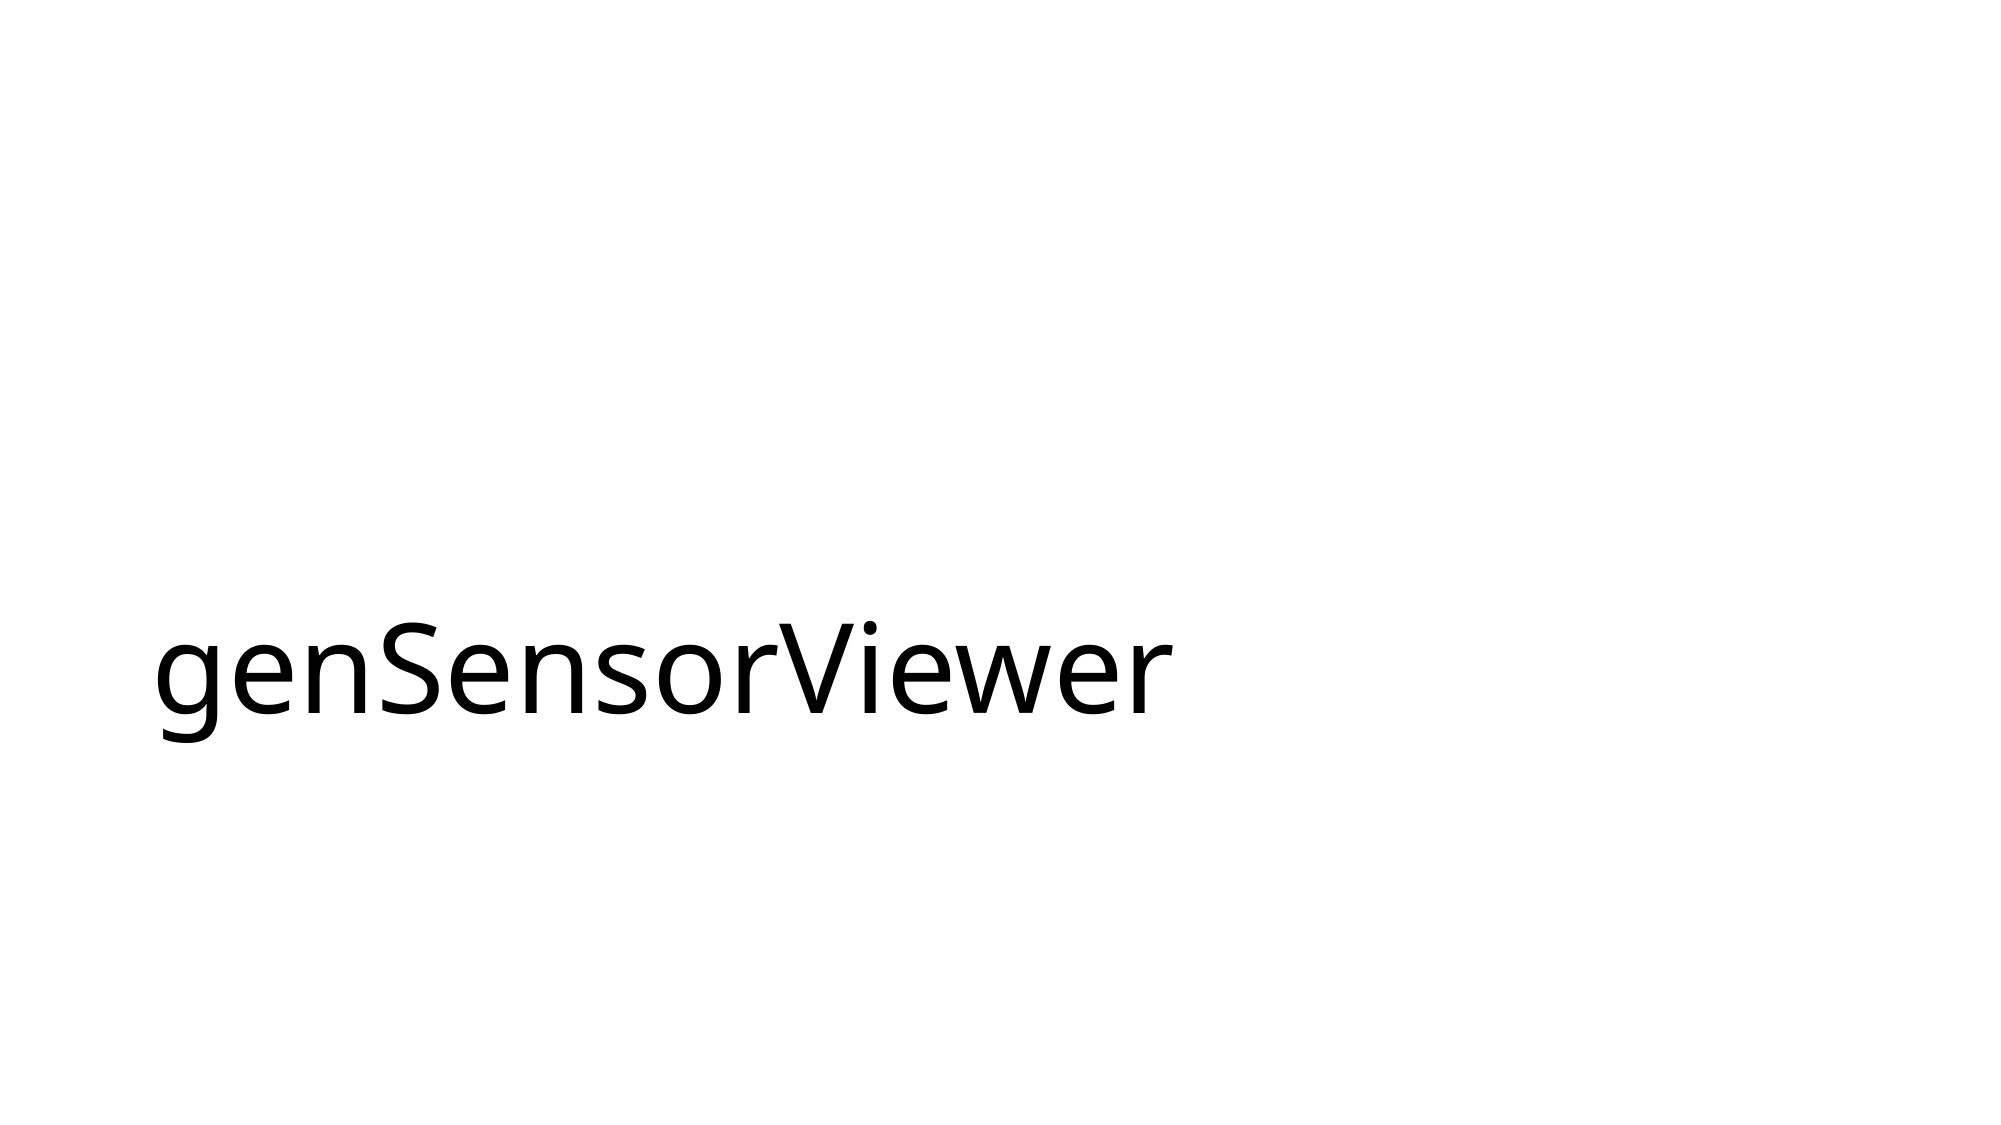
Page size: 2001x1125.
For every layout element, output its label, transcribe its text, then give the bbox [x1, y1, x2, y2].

title genSensorViewer [136, 280, 1862, 749]
